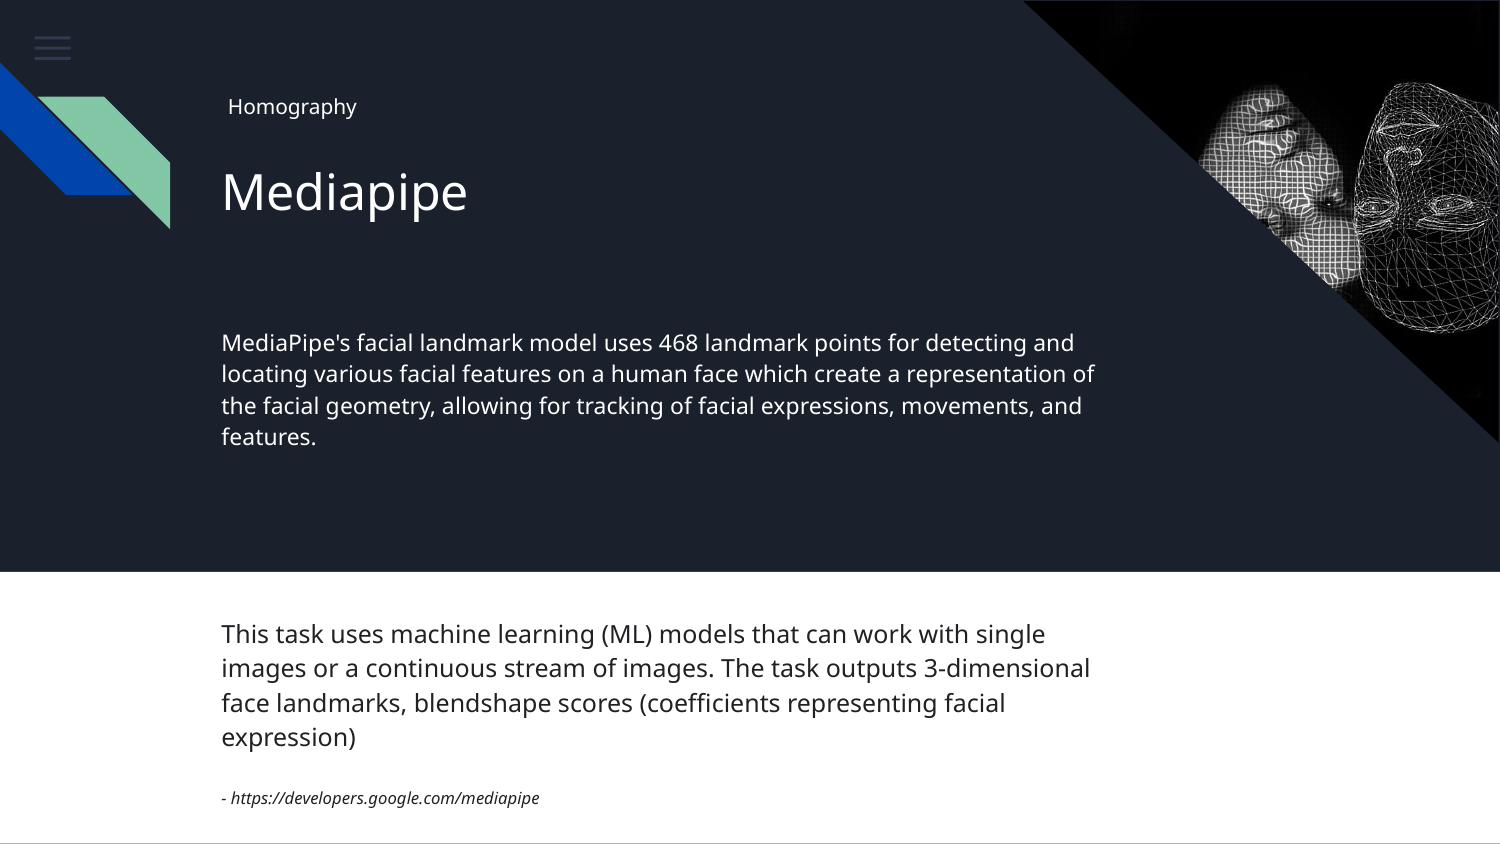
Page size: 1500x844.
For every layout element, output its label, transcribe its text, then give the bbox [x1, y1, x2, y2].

picture [1022, 0, 1499, 443]
list MediaPipe's facial landmark model uses 468 landmark points for detecting and locating various facial features on a human face which create a representation of the facial geometry, allowing for tracking of facial expressions, movements, and features. [206, 309, 1144, 515]
title Homography [212, 75, 706, 136]
title Mediapipe [206, 136, 1017, 235]
list This task uses machine learning (ML) models that can work with single images or a continuous stream of images. The task outputs 3-dimensional face landmarks, blendshape scores (coefficients representing facial expression) - https://developers.google.com/mediapipe [206, 598, 1144, 804]
